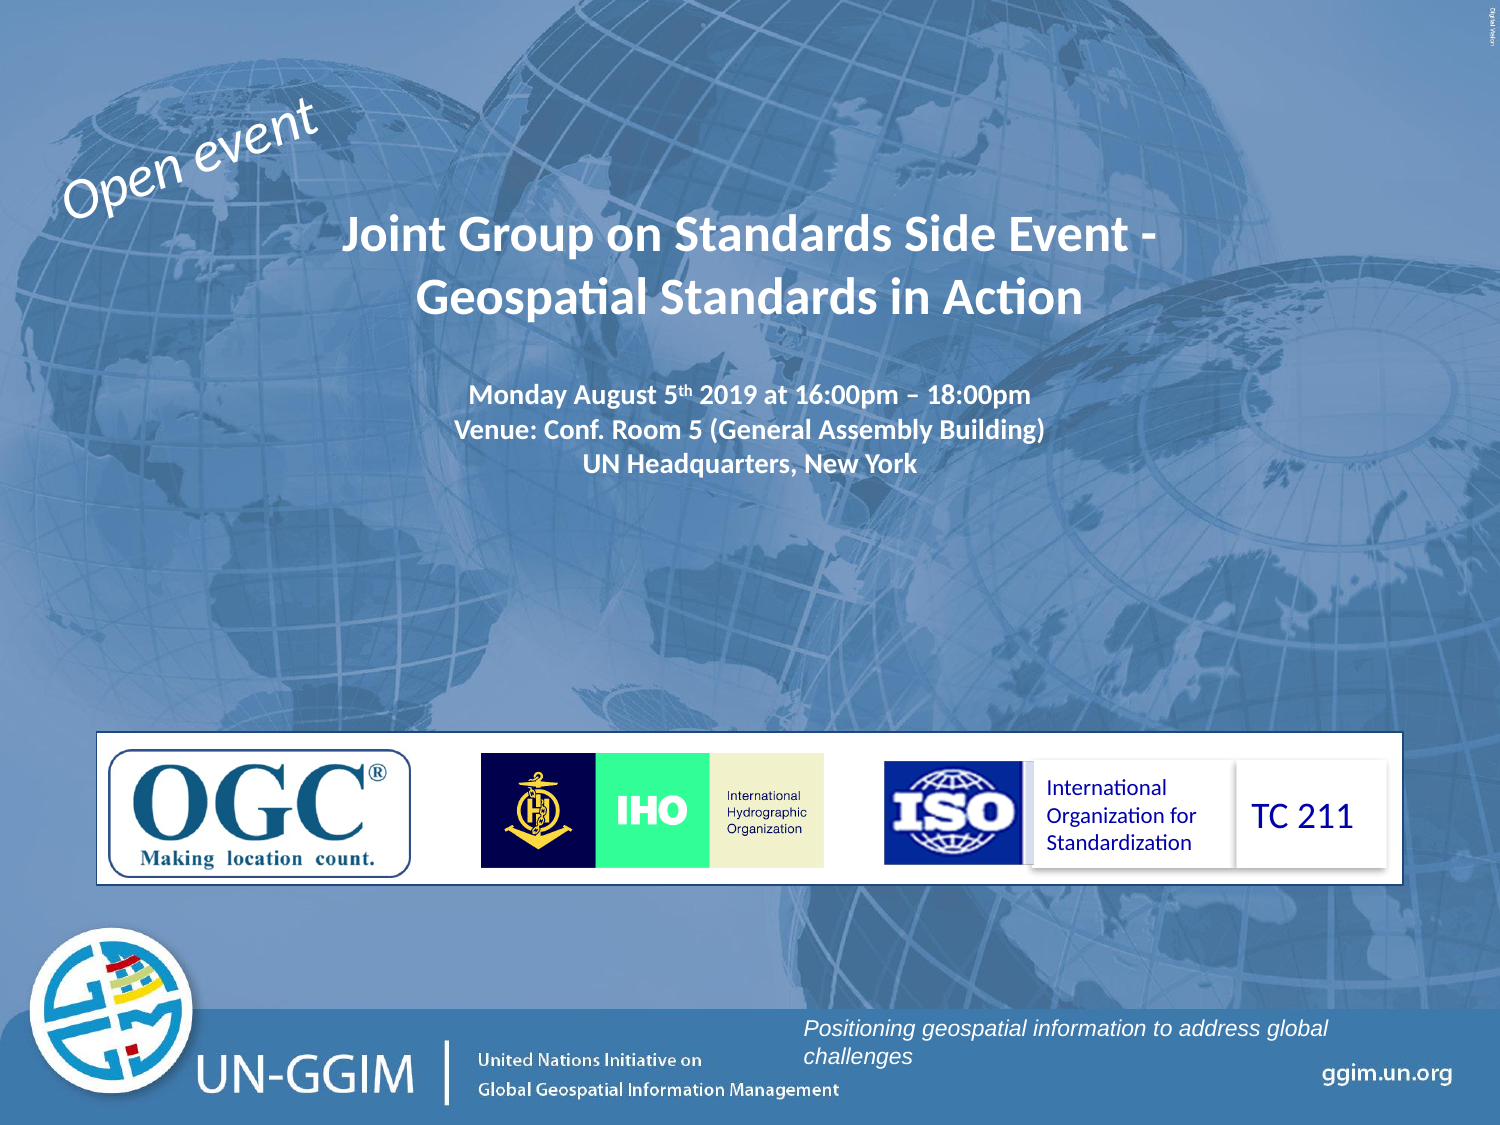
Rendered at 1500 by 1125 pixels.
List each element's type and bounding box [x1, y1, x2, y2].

picture [0, 0, 1500, 1125]
text_box [883, 759, 1387, 869]
